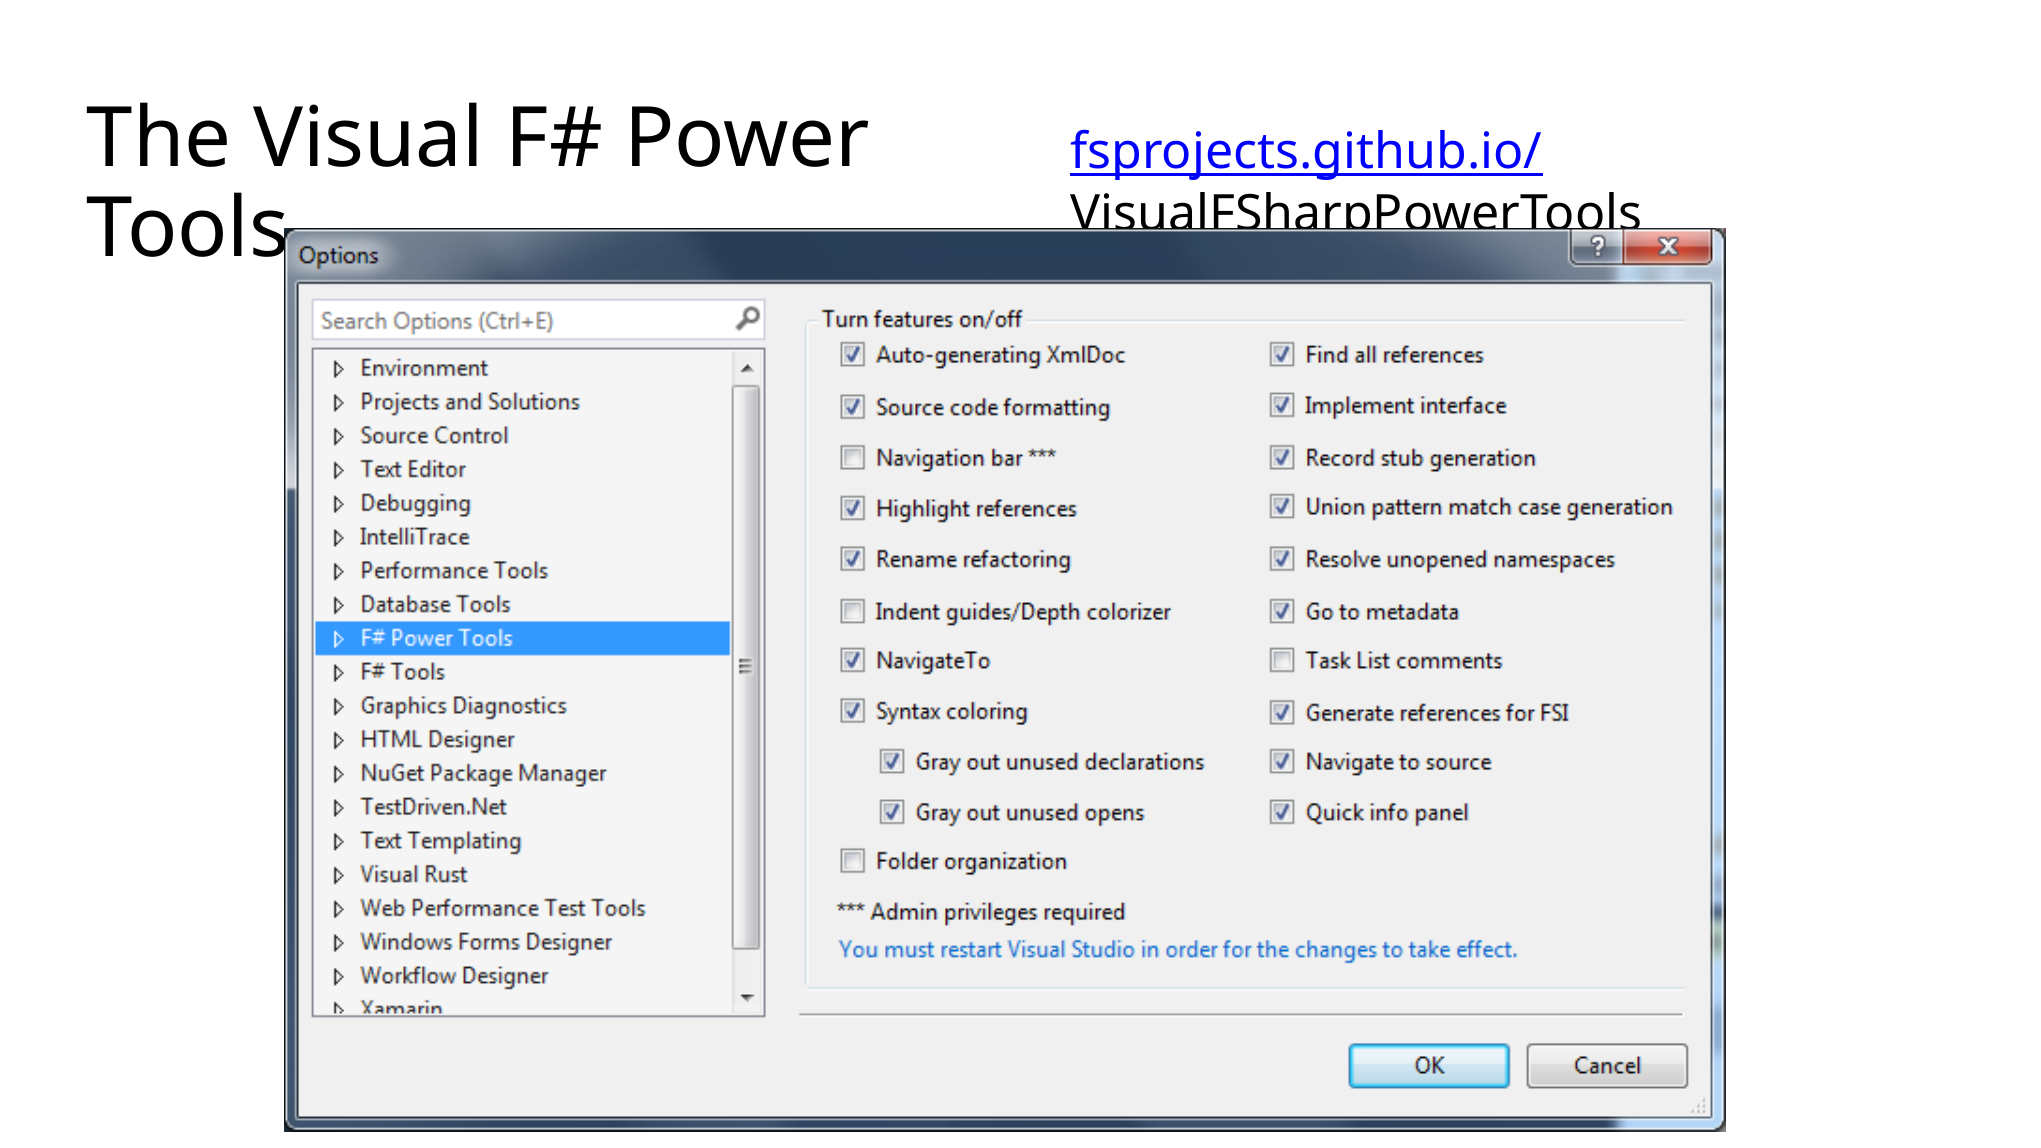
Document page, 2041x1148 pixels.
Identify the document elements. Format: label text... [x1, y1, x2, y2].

list The Visual F# Power Tools [86, 94, 1006, 313]
picture [284, 228, 1726, 1132]
list fsprojects.github.io/VisualFSharpPowerTools [1070, 119, 1989, 229]
